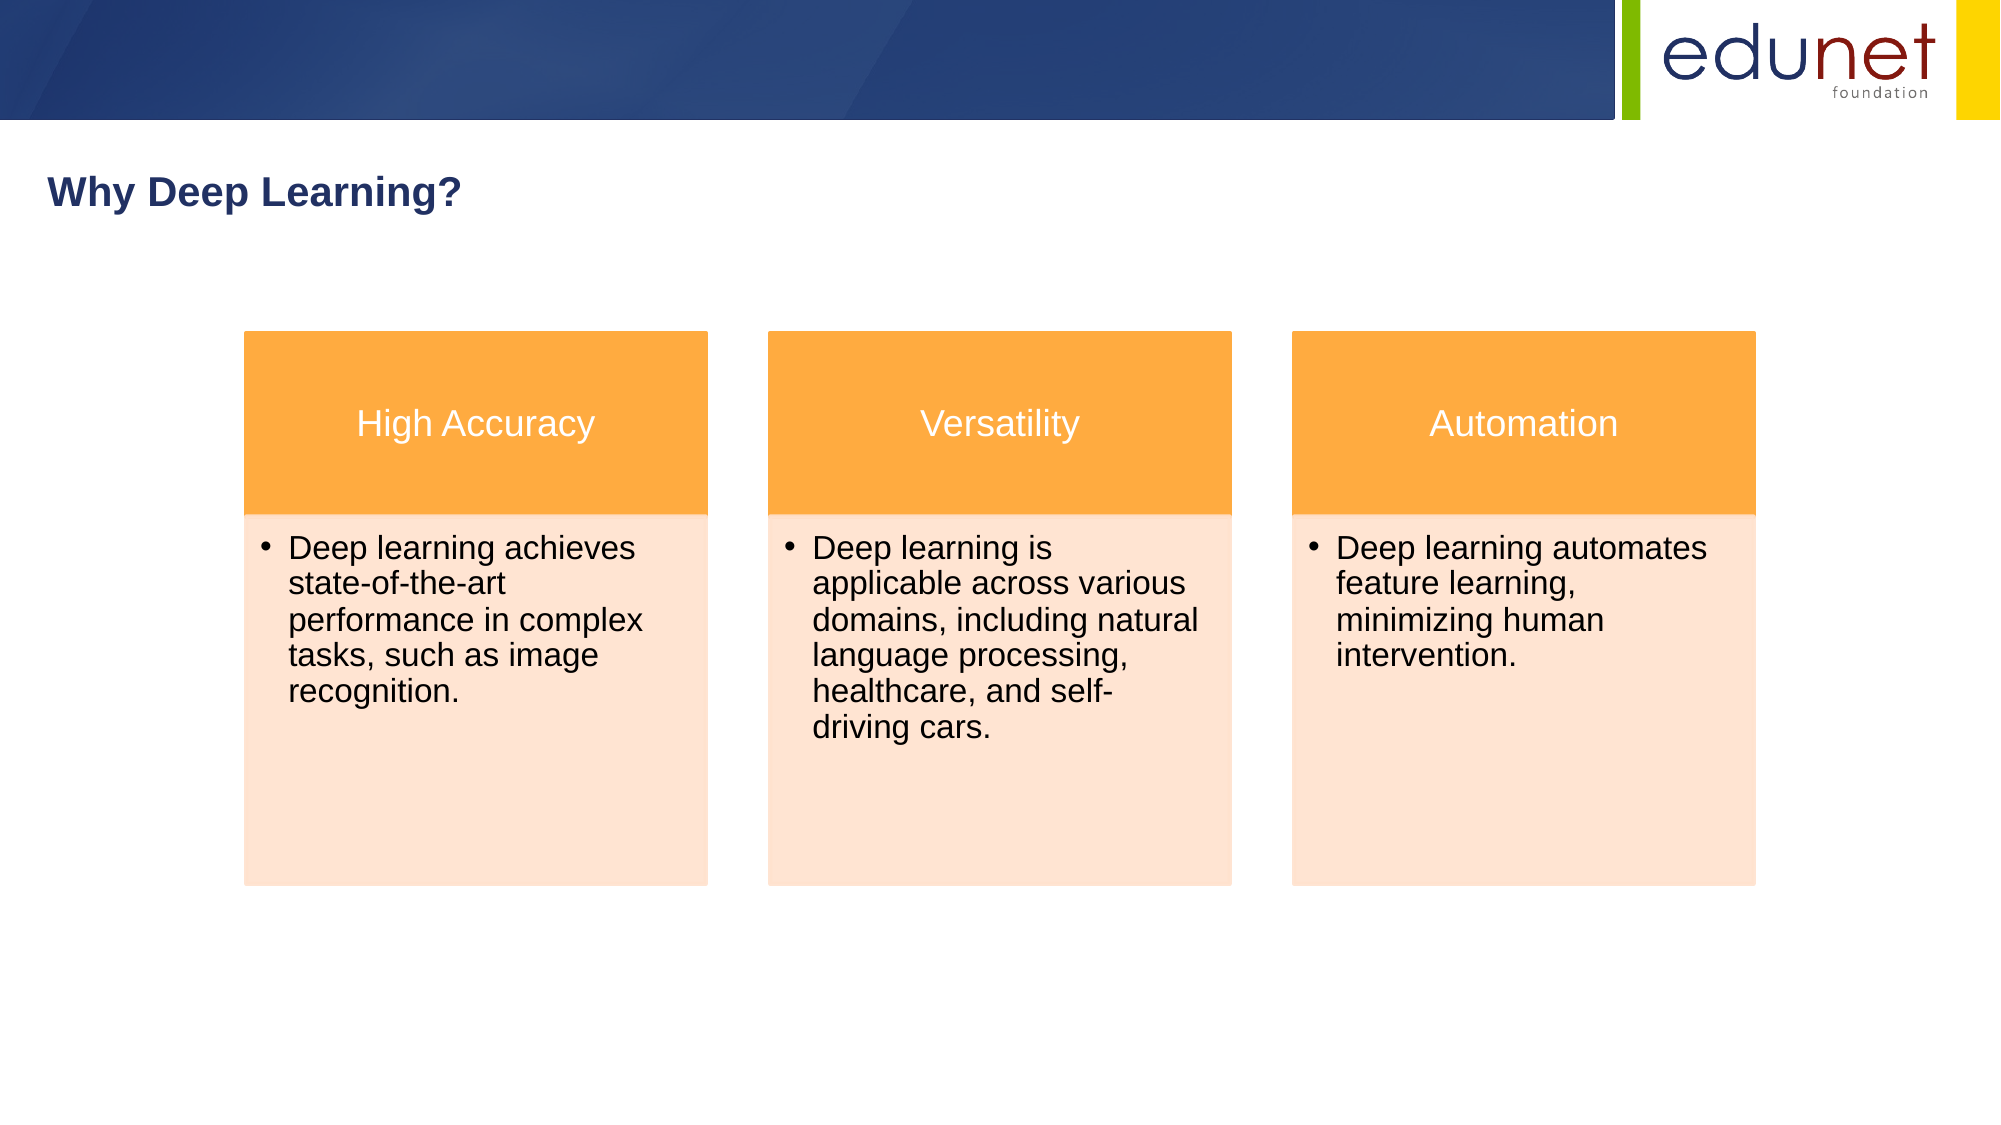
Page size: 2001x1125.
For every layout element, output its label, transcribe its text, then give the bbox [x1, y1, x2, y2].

text_box Why Deep Learning? [32, 157, 691, 223]
picture [1652, 12, 1948, 108]
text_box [245, 331, 1755, 885]
